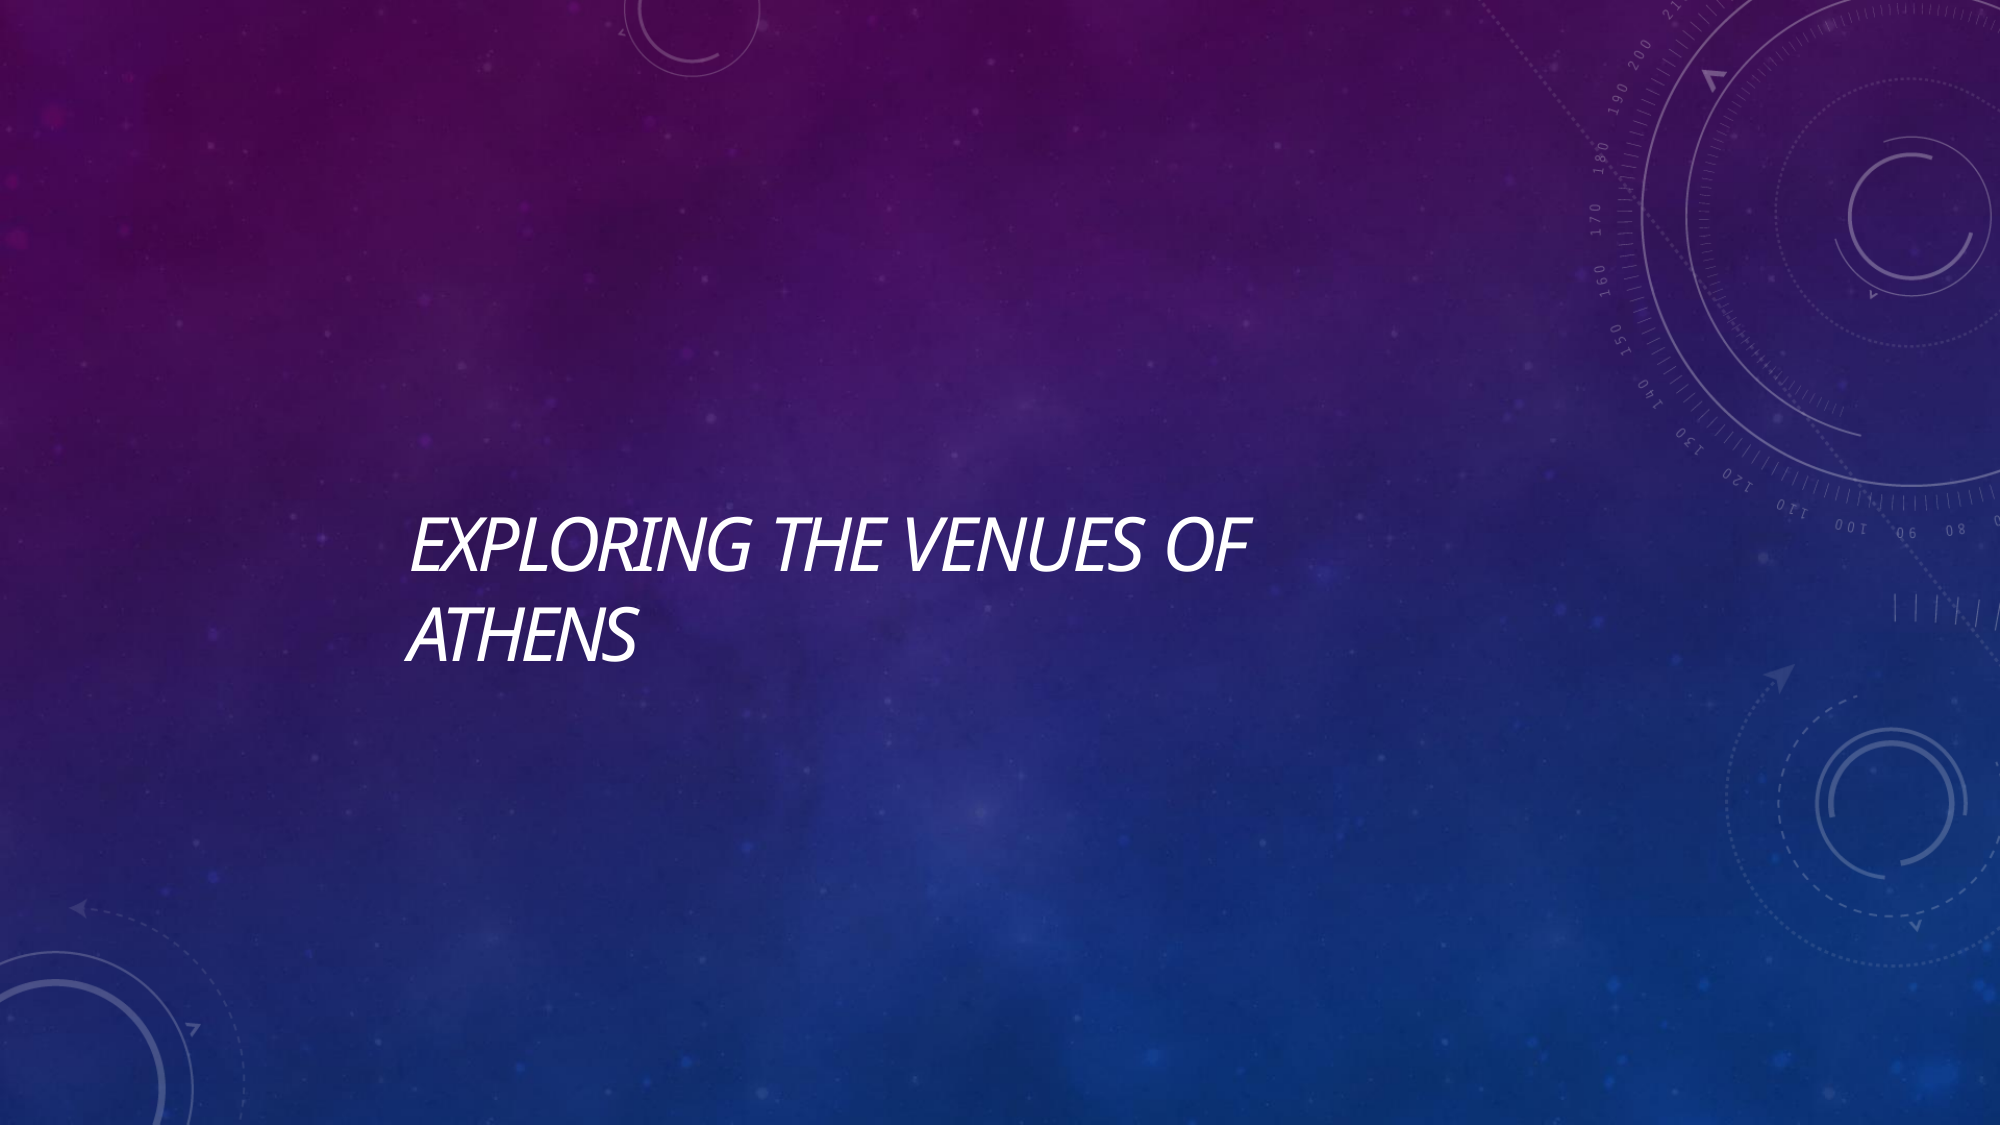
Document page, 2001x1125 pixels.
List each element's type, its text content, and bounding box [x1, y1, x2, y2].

title EXPLORING THE VENUES OF ATHENS [406, 493, 1485, 684]
picture [0, 0, 2000, 1125]
